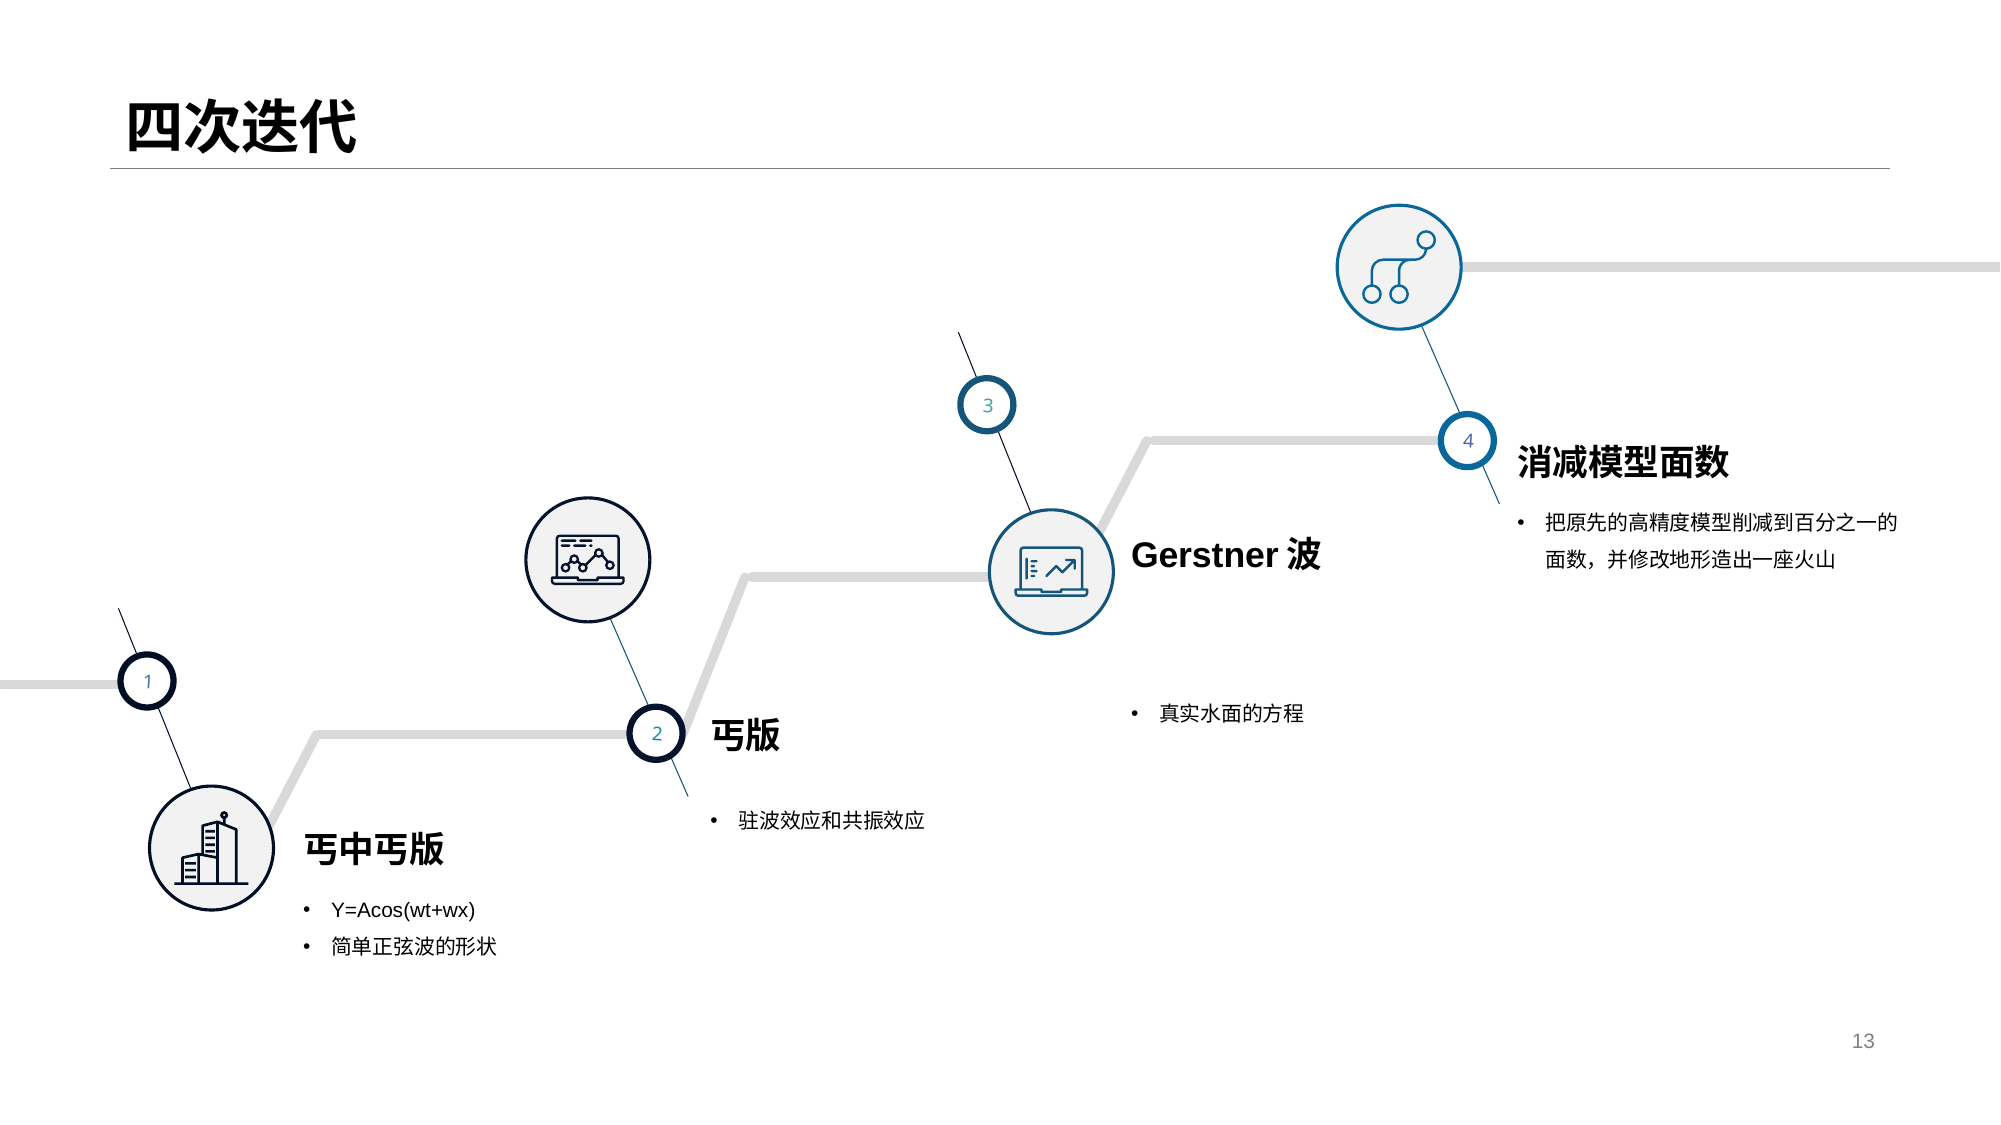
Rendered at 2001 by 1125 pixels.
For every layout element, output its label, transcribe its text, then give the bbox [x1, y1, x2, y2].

title 四次迭代 [109, 0, 1890, 169]
slide_number 13 [1412, 1023, 1890, 1058]
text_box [1, 205, 2000, 1008]
